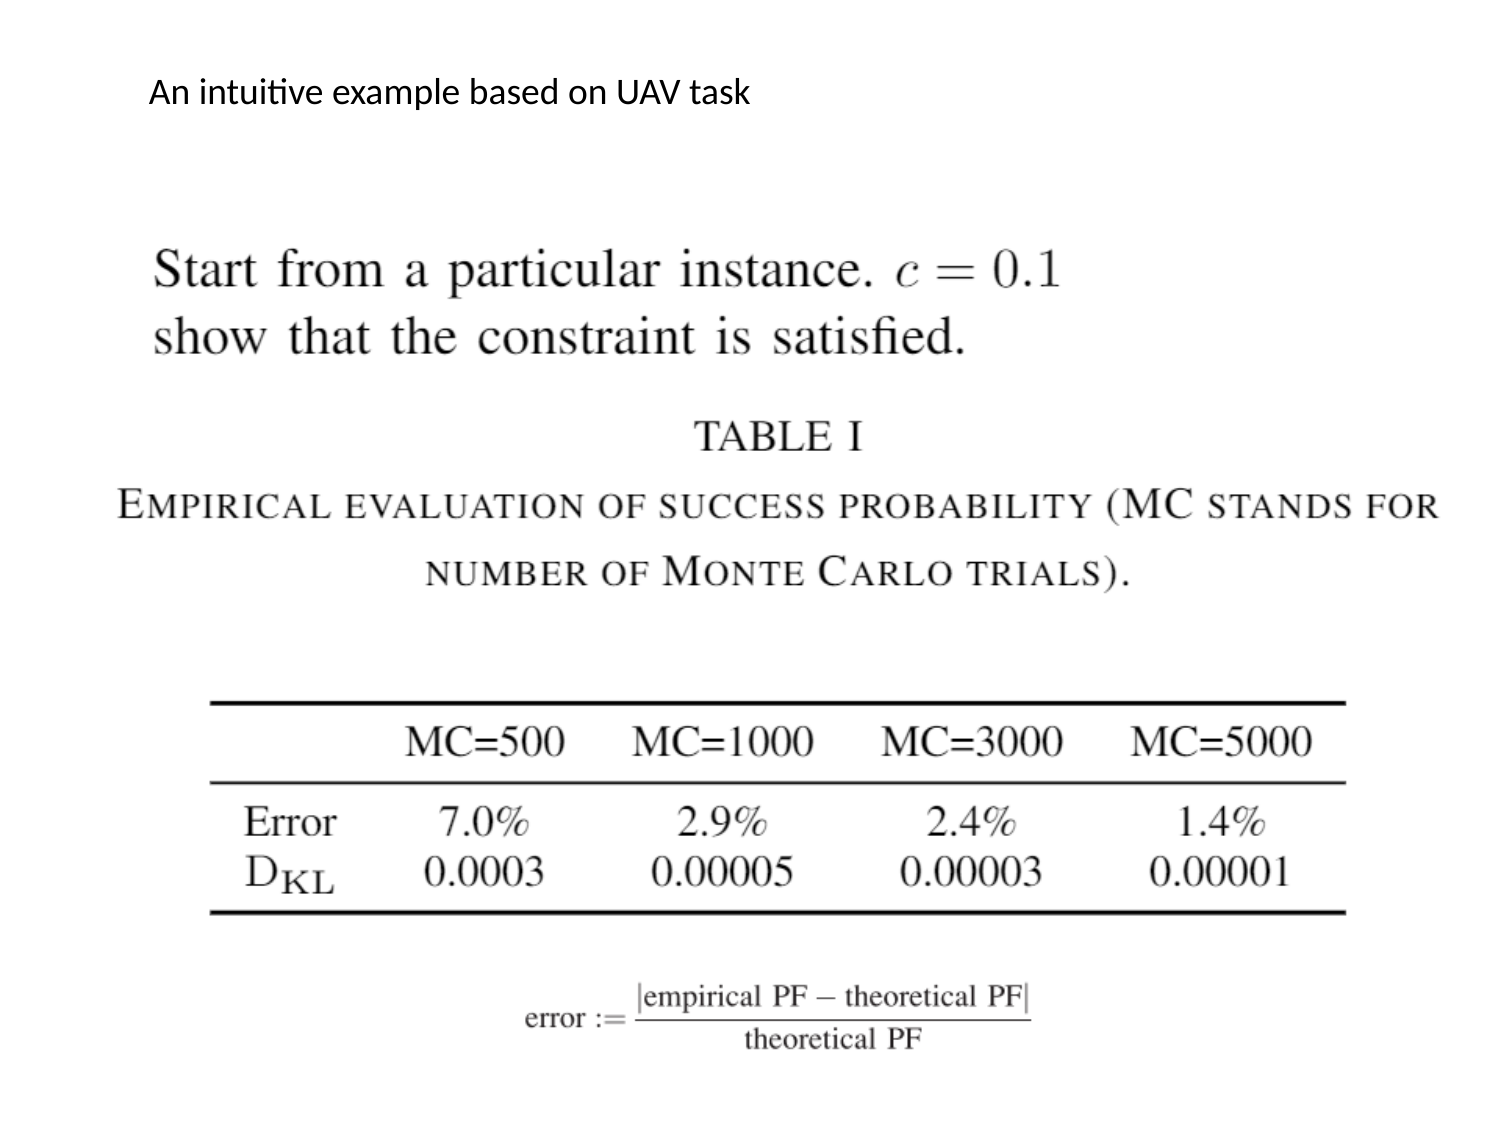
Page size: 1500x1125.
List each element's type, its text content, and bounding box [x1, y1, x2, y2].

picture [521, 968, 1044, 1065]
text_box An intuitive example based on UAV task [134, 59, 1423, 120]
picture [102, 224, 1445, 933]
